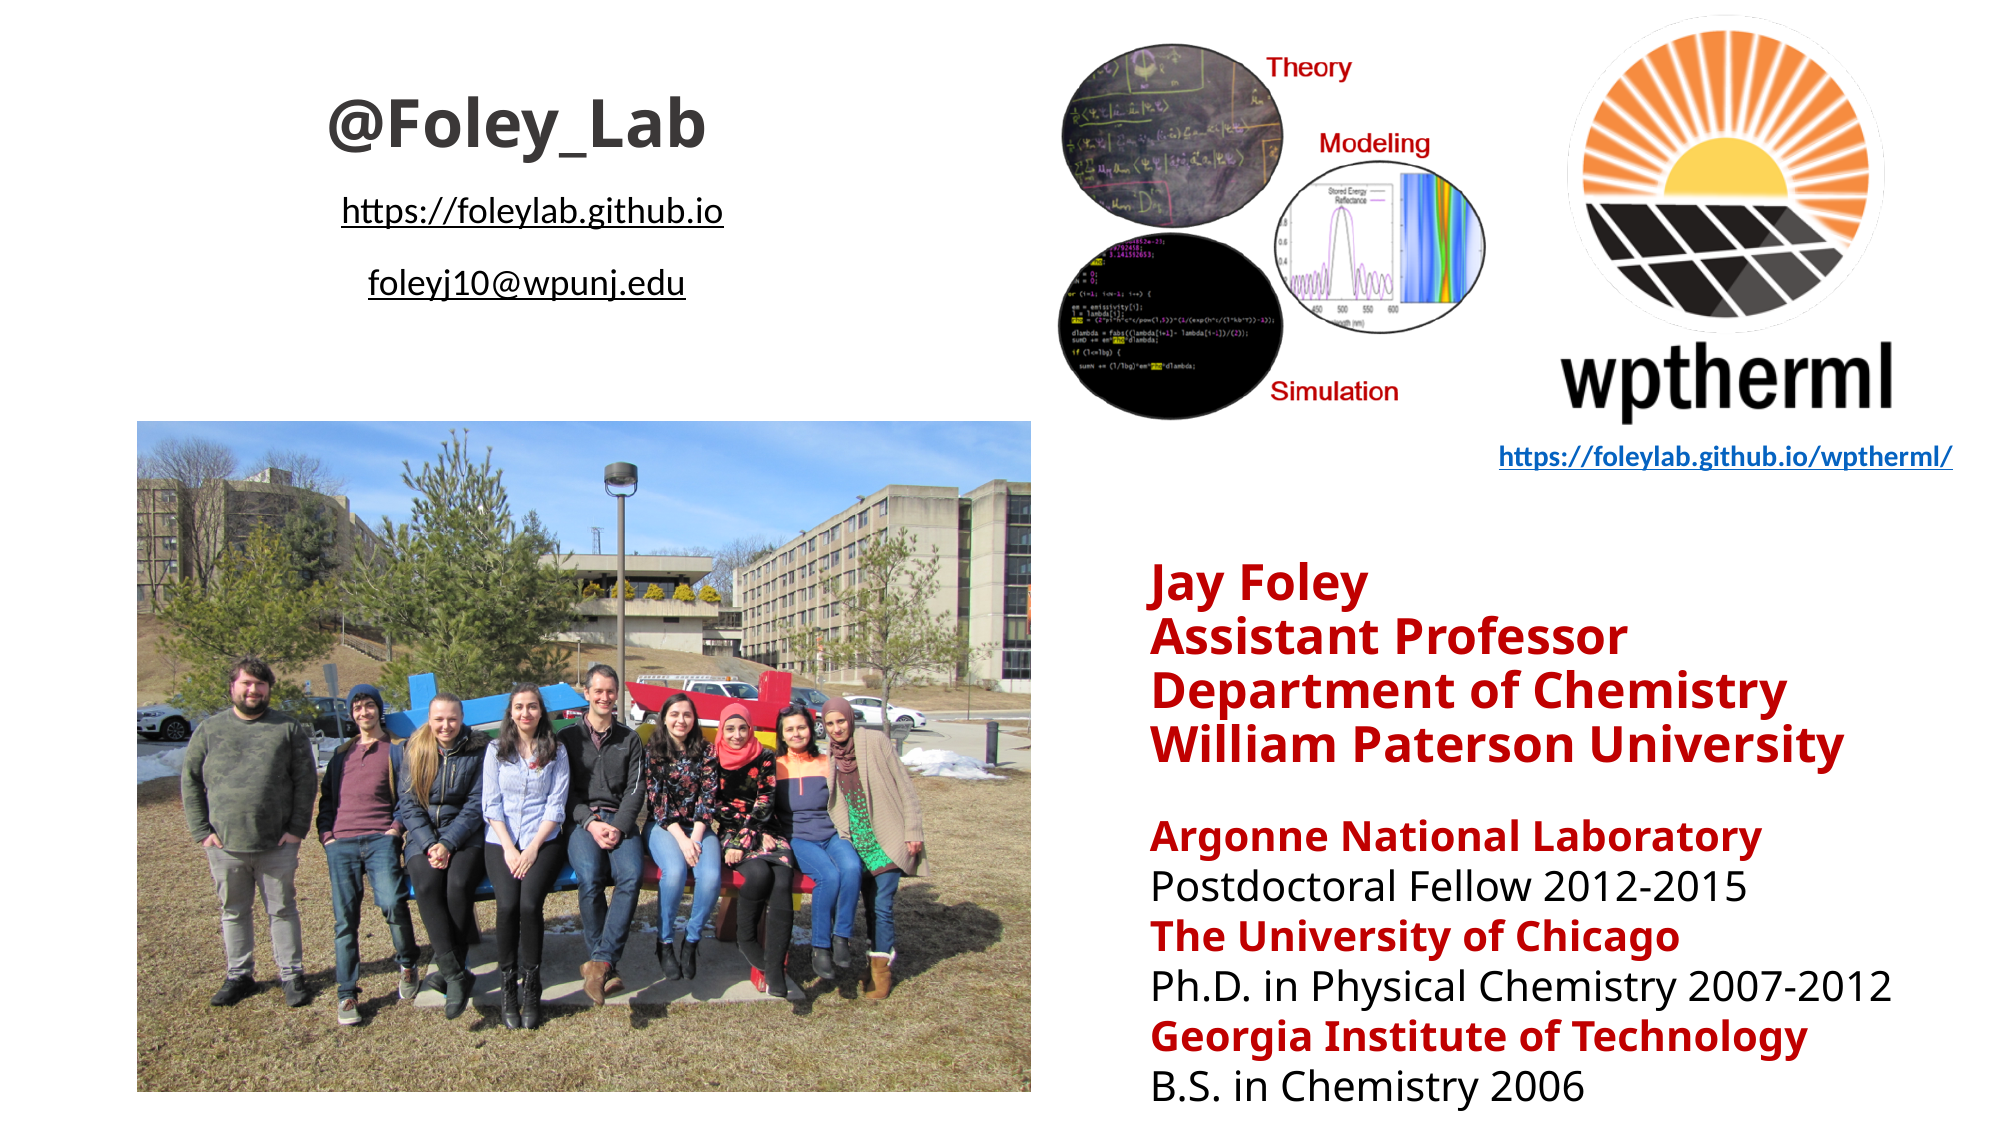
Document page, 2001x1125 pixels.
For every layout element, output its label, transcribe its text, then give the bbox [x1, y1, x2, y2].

text_box foleyj10@wpunj.edu [353, 250, 778, 311]
picture [136, 421, 1031, 1092]
text_box @Foley_Lab [310, 73, 724, 169]
text_box Argonne National Laboratory Postdoctoral Fellow 2012-2015 The University of Chicago Ph.D. in Physical Chemistry 2007-2012 Georgia Institute of Technology B.S. in Chemistry 2006 [1135, 802, 2000, 1118]
title Jay Foley Assistant Professor Department of Chemistry William Paterson University [1135, 710, 1948, 802]
text_box https://foleylab.github.io [326, 178, 751, 238]
picture [1052, 0, 2000, 530]
text_box [355, 26, 1199, 1109]
